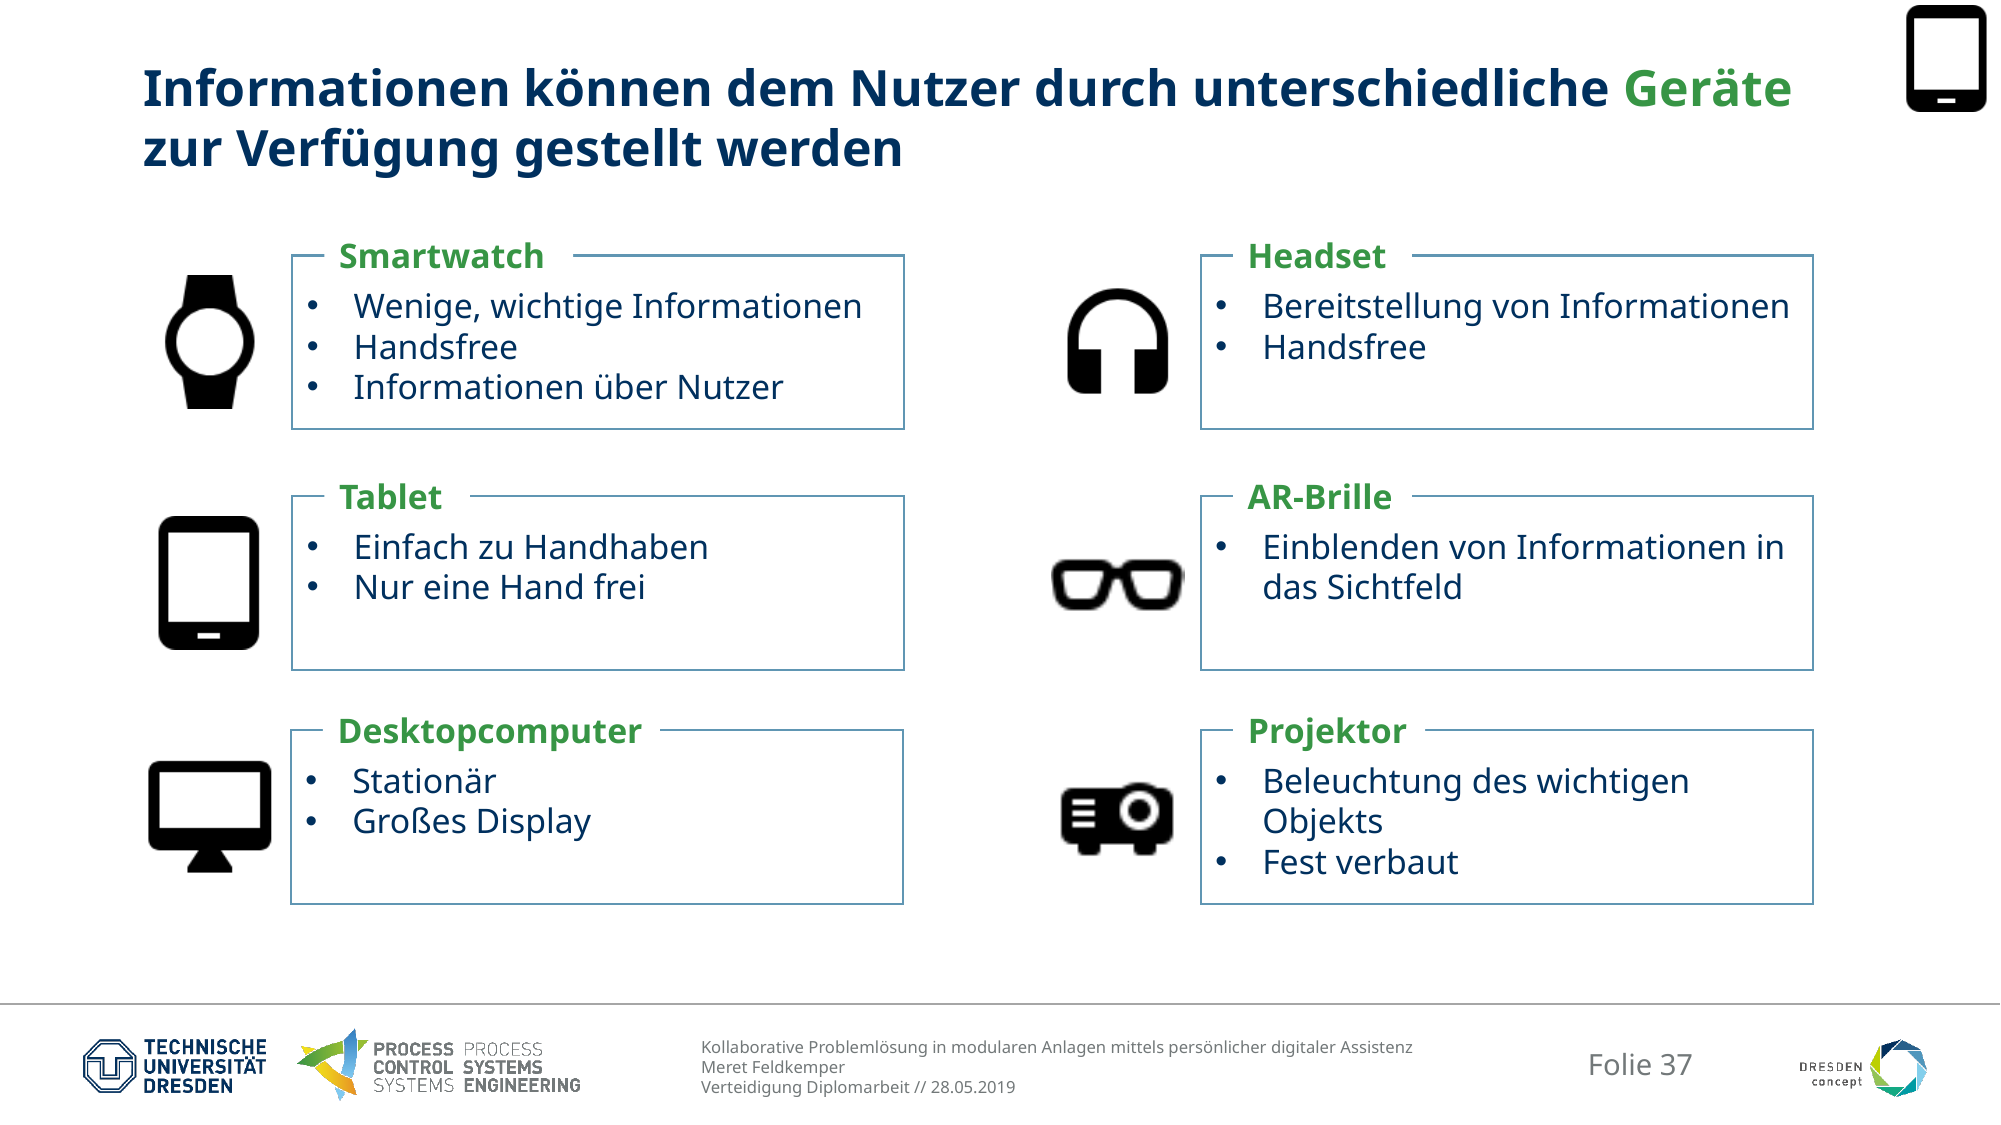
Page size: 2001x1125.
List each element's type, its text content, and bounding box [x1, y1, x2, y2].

picture [83, 1039, 266, 1093]
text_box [1200, 468, 1813, 670]
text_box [1200, 227, 1813, 430]
picture [1051, 516, 1185, 650]
picture [1051, 283, 1185, 417]
picture [297, 1028, 580, 1101]
picture [1800, 1039, 1927, 1097]
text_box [291, 227, 904, 430]
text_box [1200, 702, 1813, 905]
picture [1893, 5, 2000, 112]
picture [143, 275, 277, 409]
picture [142, 516, 276, 650]
picture [143, 750, 277, 884]
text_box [292, 468, 905, 670]
title Informationen können dem Nutzer durch unterschiedliche Geräte zur Verfügung gestellt werden [143, 56, 1880, 169]
picture [1051, 750, 1185, 884]
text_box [290, 702, 903, 905]
